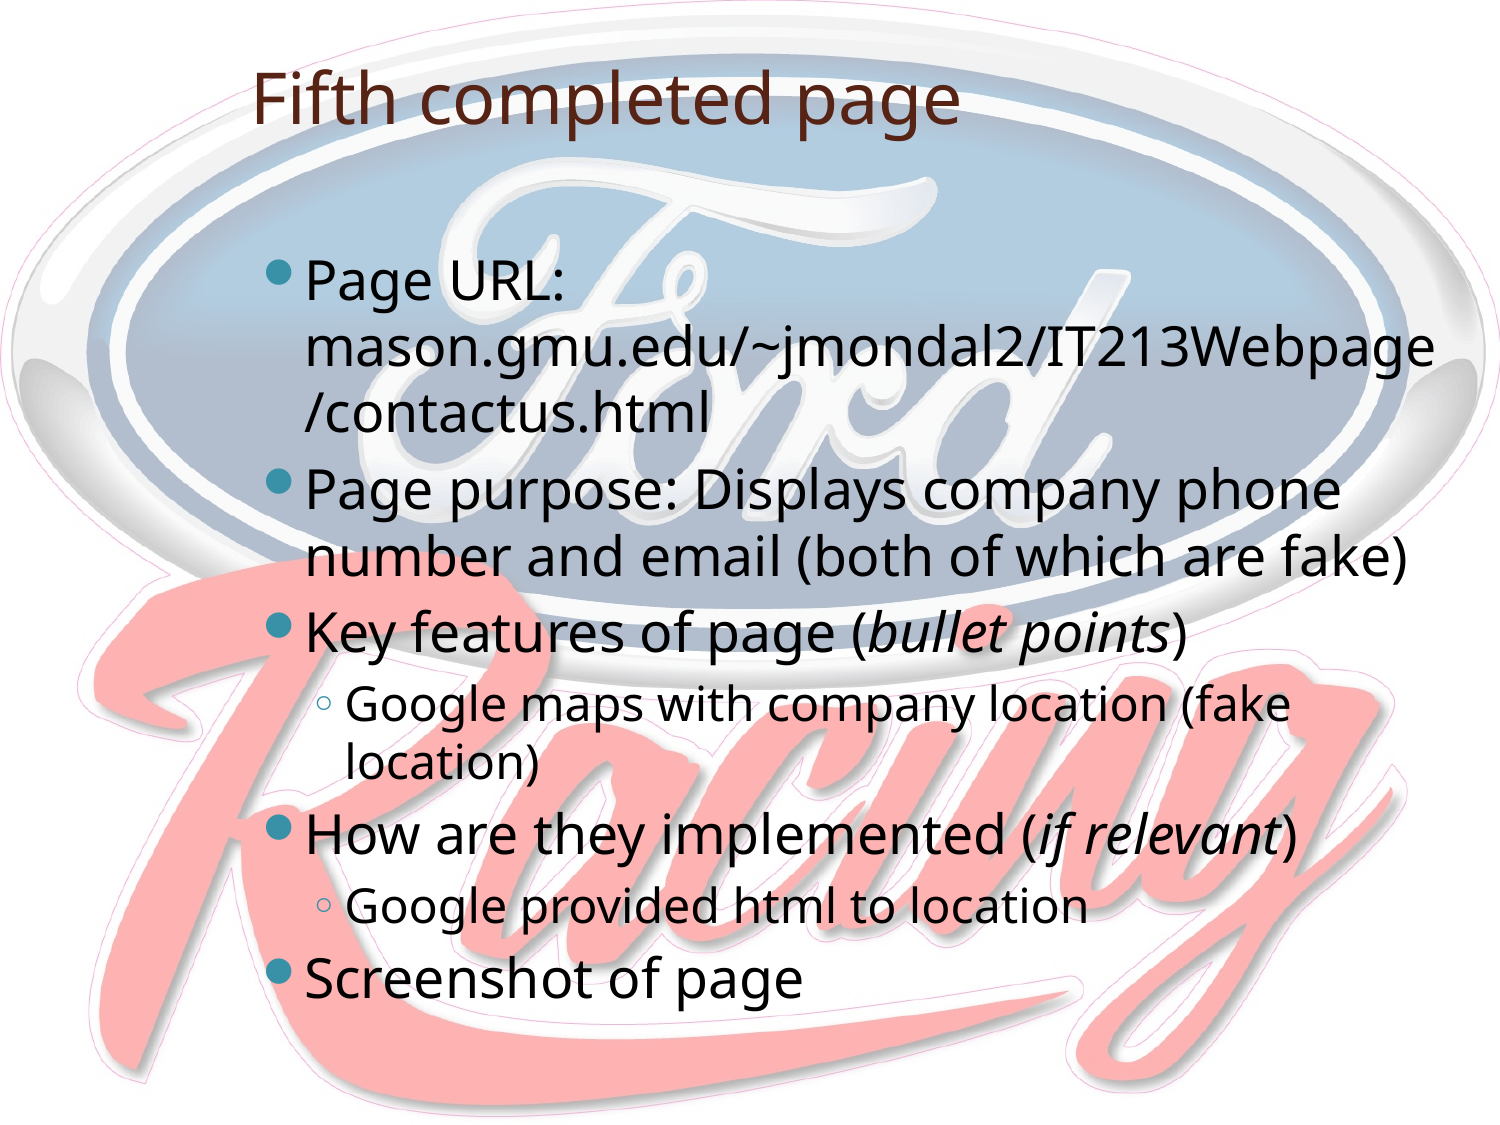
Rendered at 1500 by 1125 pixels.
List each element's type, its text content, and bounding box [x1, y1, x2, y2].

title Fifth completed page [235, 45, 1466, 233]
list Page URL: mason.gmu.edu/~jmondal2/IT213Webpage/contactus.html Page purpose: Displays company phone number and email (both of which are fake) Key features of page (bullet points) Google maps with company location (fake location) How are they implemented (if relevant) Google provided html to location Screenshot of page [235, 237, 1466, 1025]
